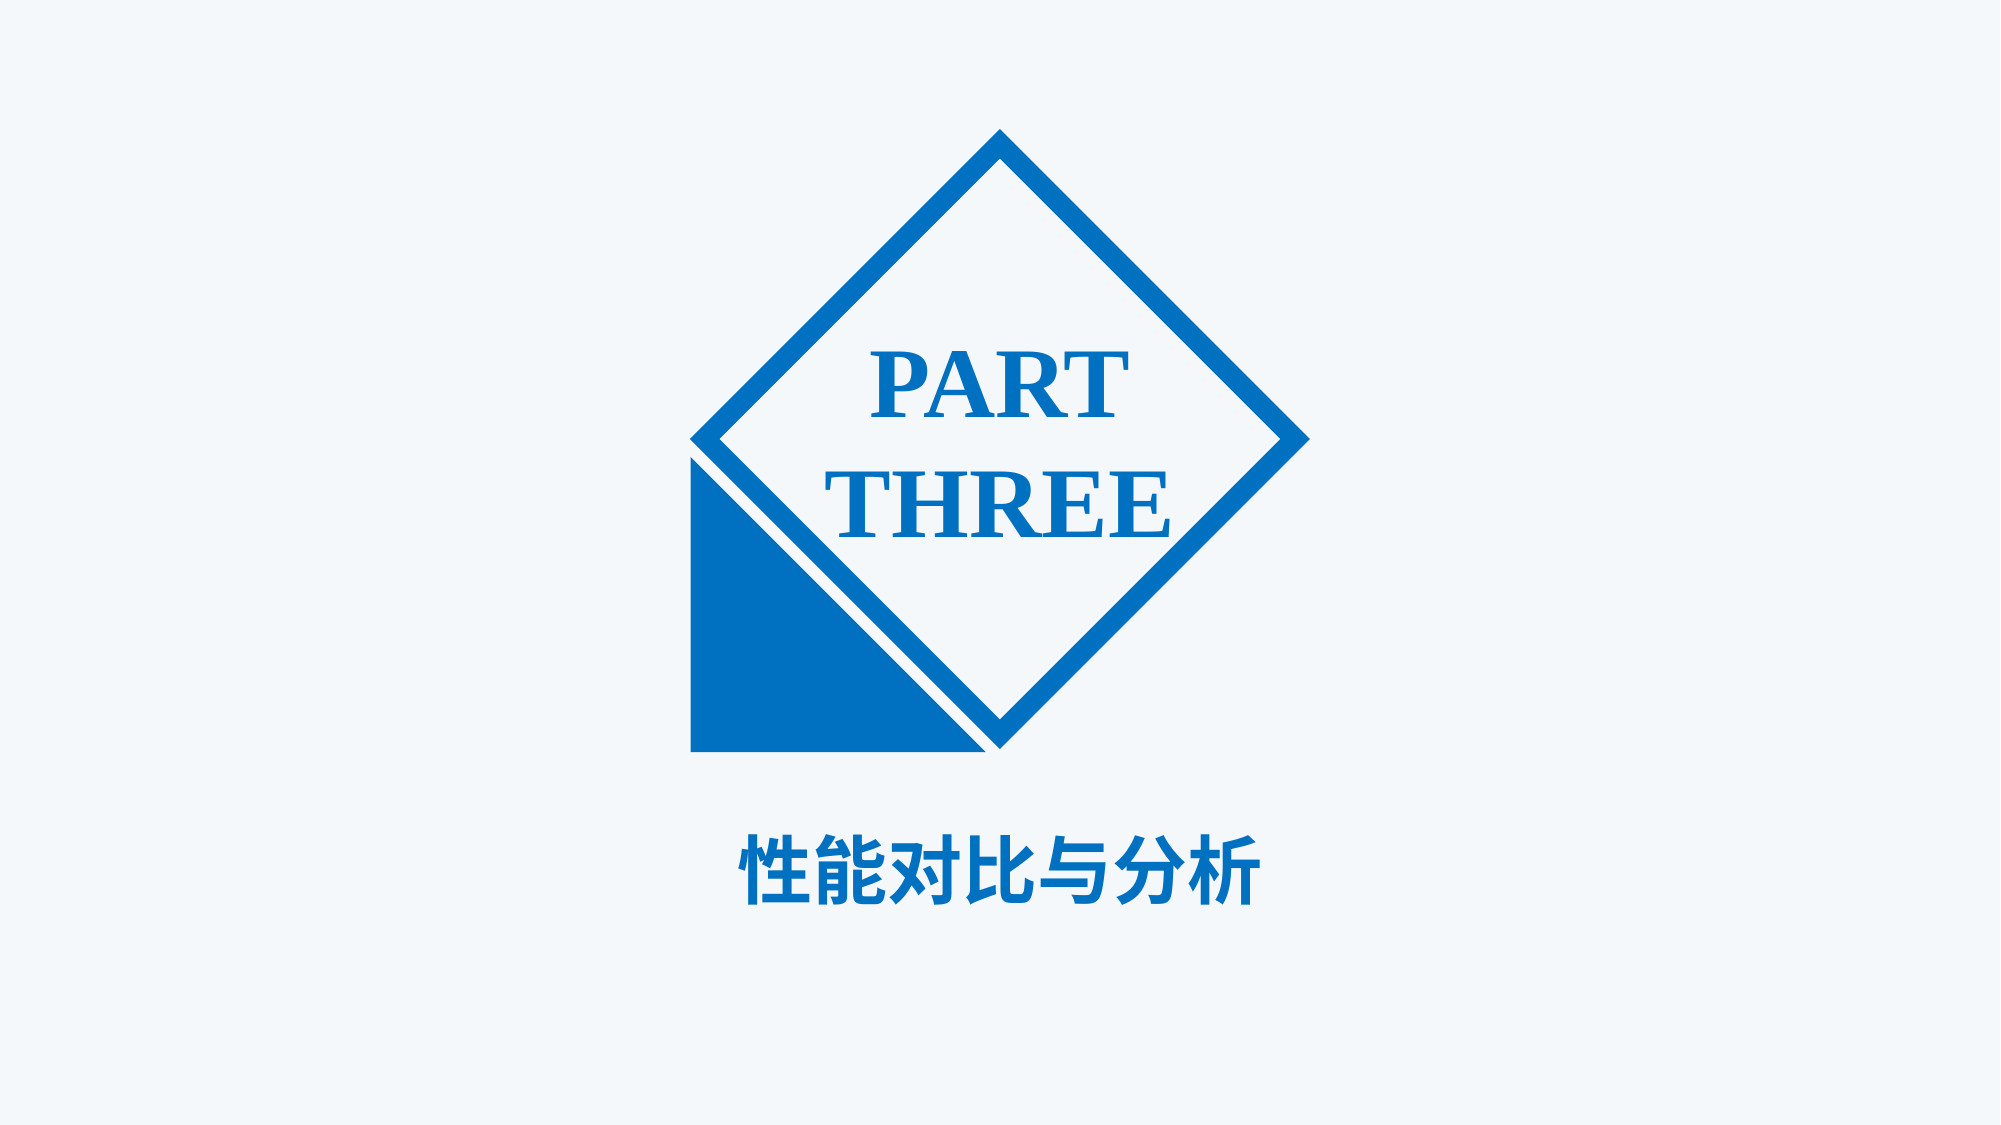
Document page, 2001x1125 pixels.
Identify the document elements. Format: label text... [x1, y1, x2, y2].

text_box 性能对比与分析 [553, 816, 1447, 922]
text_box [832, 142, 1168, 310]
text_box PART THREE [690, 310, 1310, 565]
text_box [689, 454, 989, 754]
text_box [829, 565, 1171, 736]
